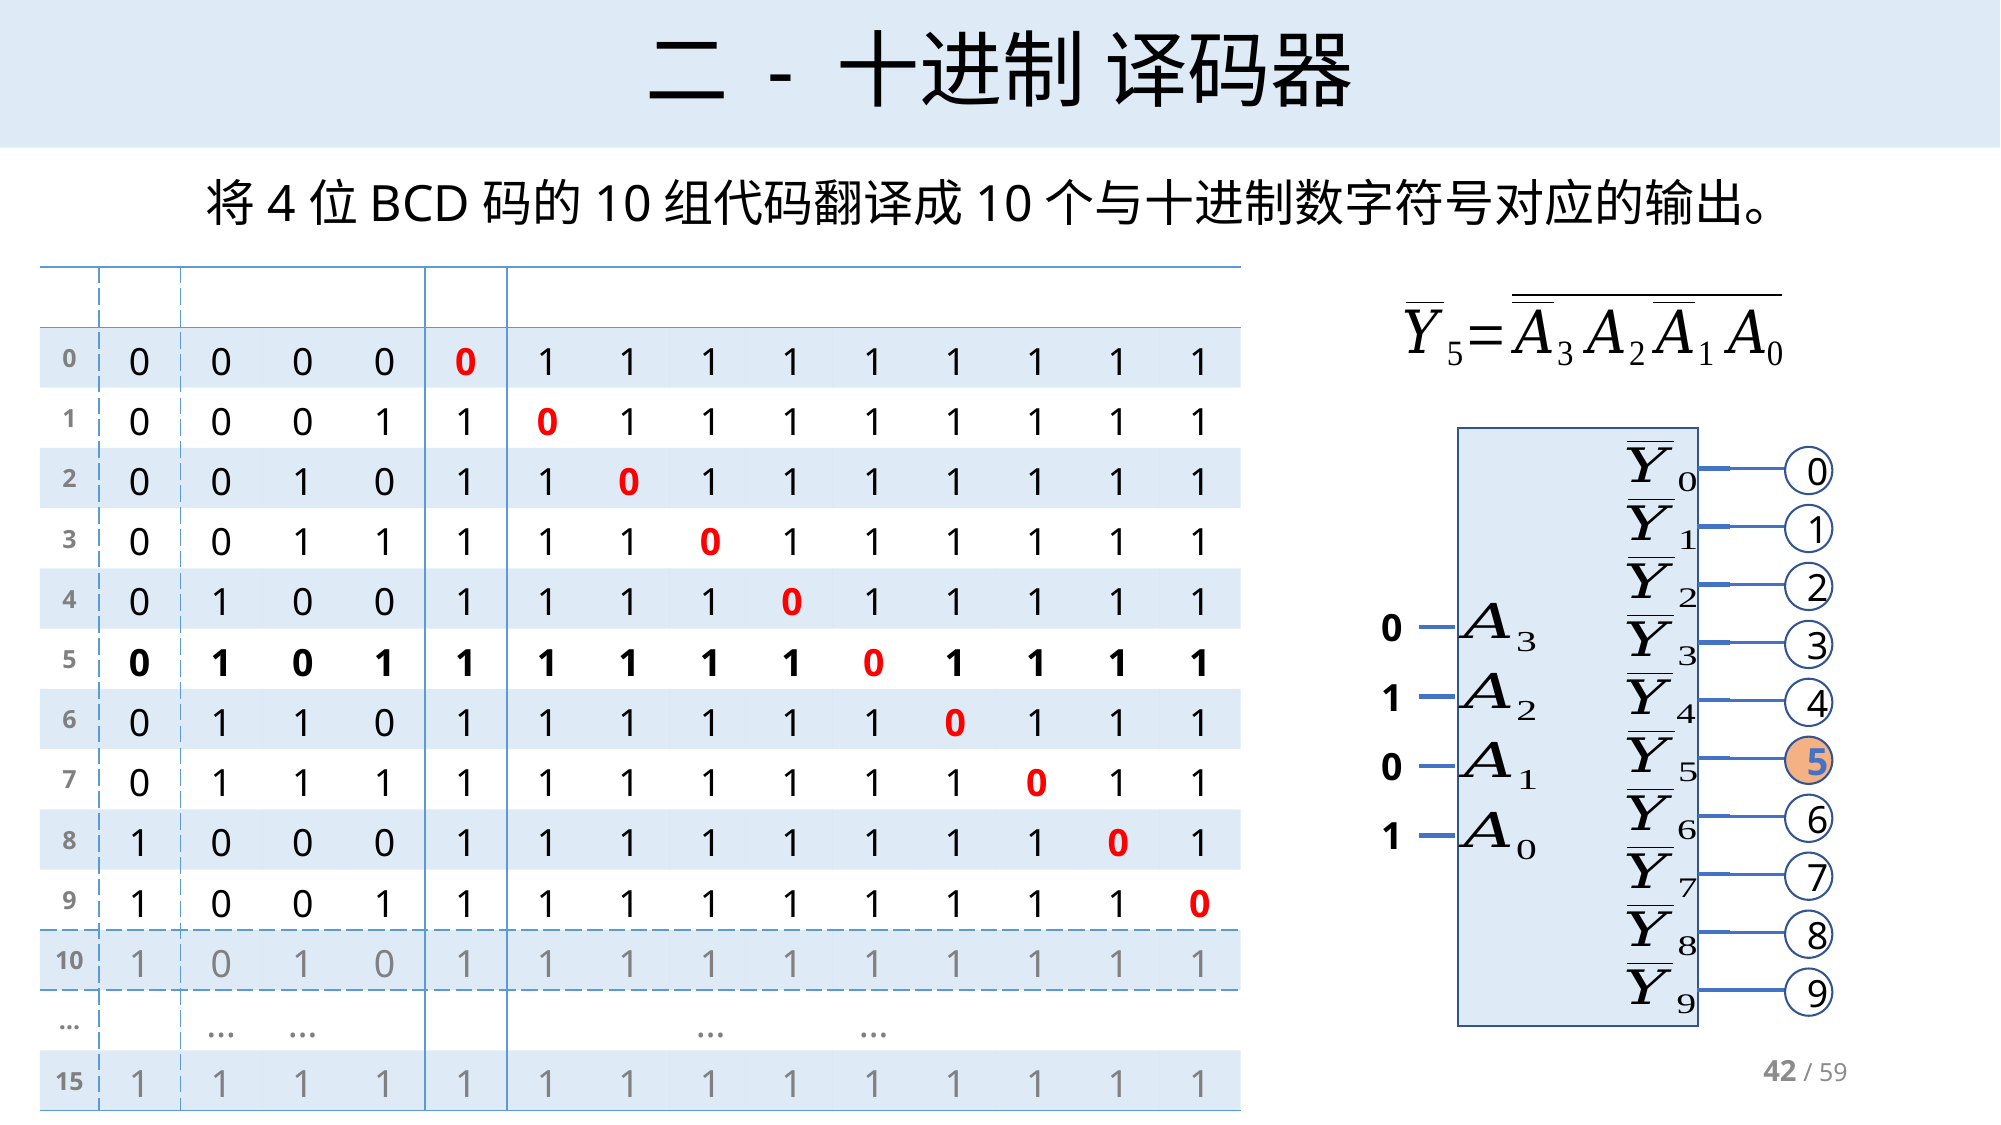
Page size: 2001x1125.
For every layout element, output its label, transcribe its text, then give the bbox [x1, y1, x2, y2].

title 二 - 十进制 译码器 [0, 0, 2000, 148]
text_box 将4位BCD码的10组代码翻译成10个与十进制数字符号对应的输出。 [0, 164, 2000, 240]
slide_number 42 / 59 [1412, 1042, 1863, 1103]
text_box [1365, 427, 1833, 1026]
